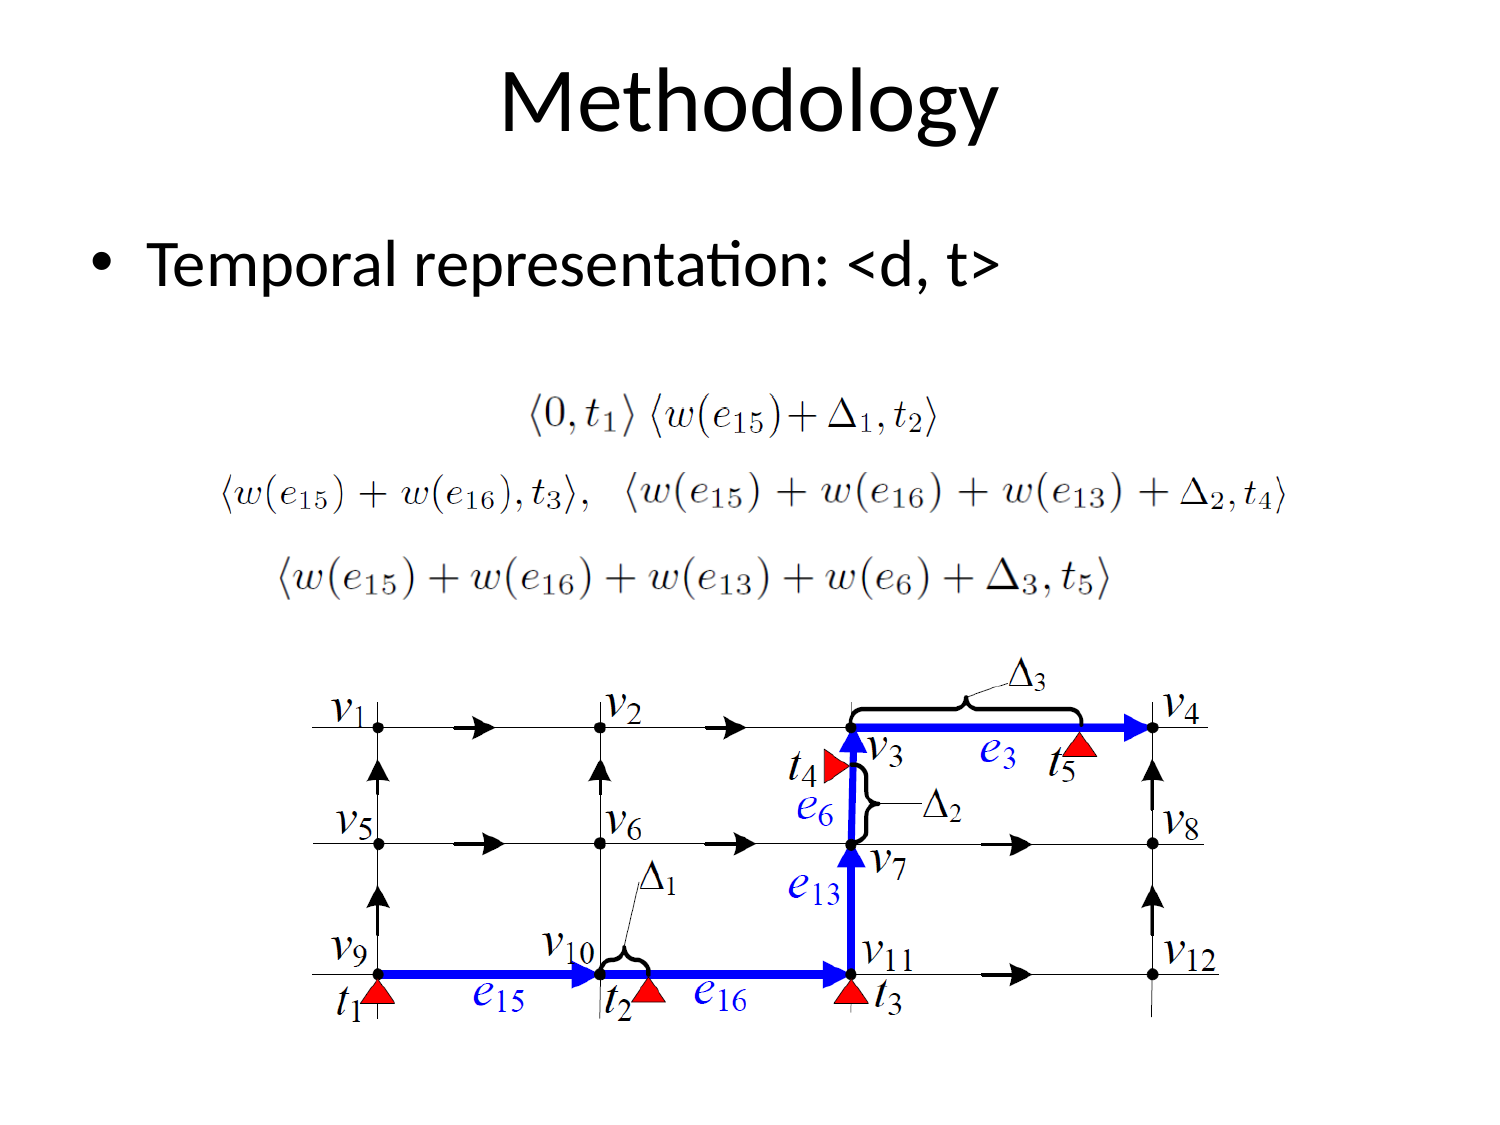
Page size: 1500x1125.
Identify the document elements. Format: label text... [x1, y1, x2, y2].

title Methodology [75, 1, 1425, 189]
picture [274, 554, 1113, 604]
picture [522, 387, 641, 440]
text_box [624, 471, 1288, 516]
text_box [649, 387, 938, 441]
list Temporal representation: <d, t> [75, 212, 1425, 588]
picture [212, 465, 601, 520]
picture [288, 649, 1238, 1024]
